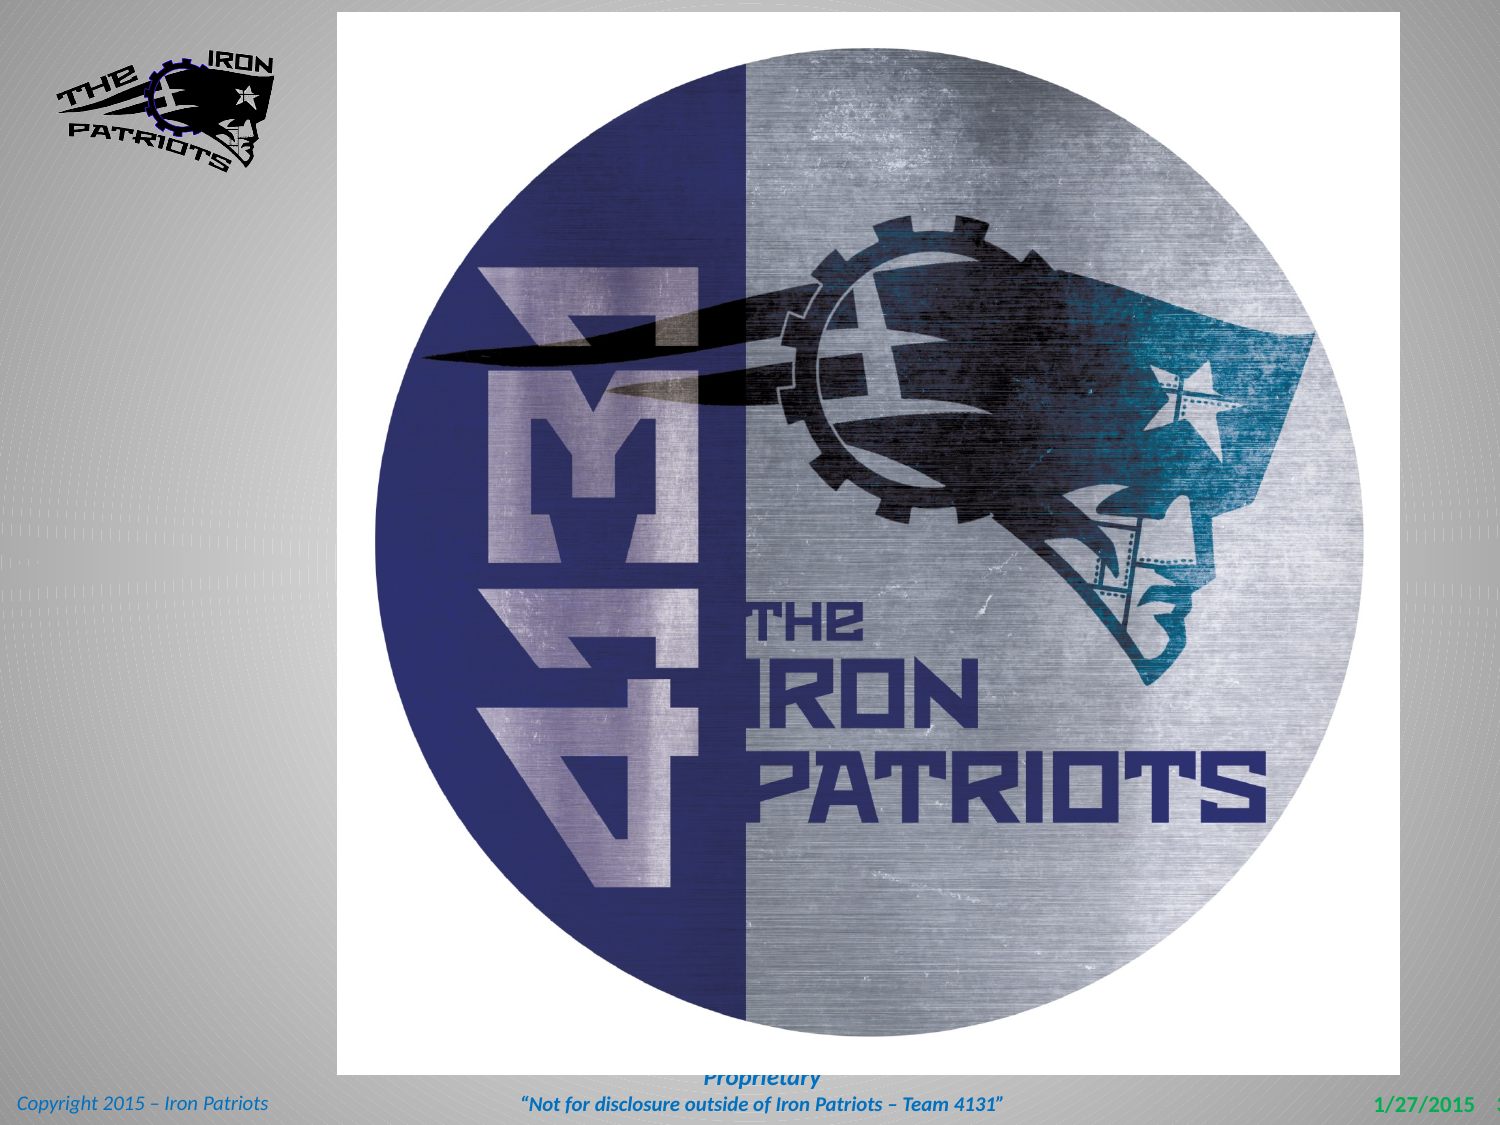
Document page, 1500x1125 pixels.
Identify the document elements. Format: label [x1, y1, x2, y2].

picture [0, 0, 1401, 1076]
